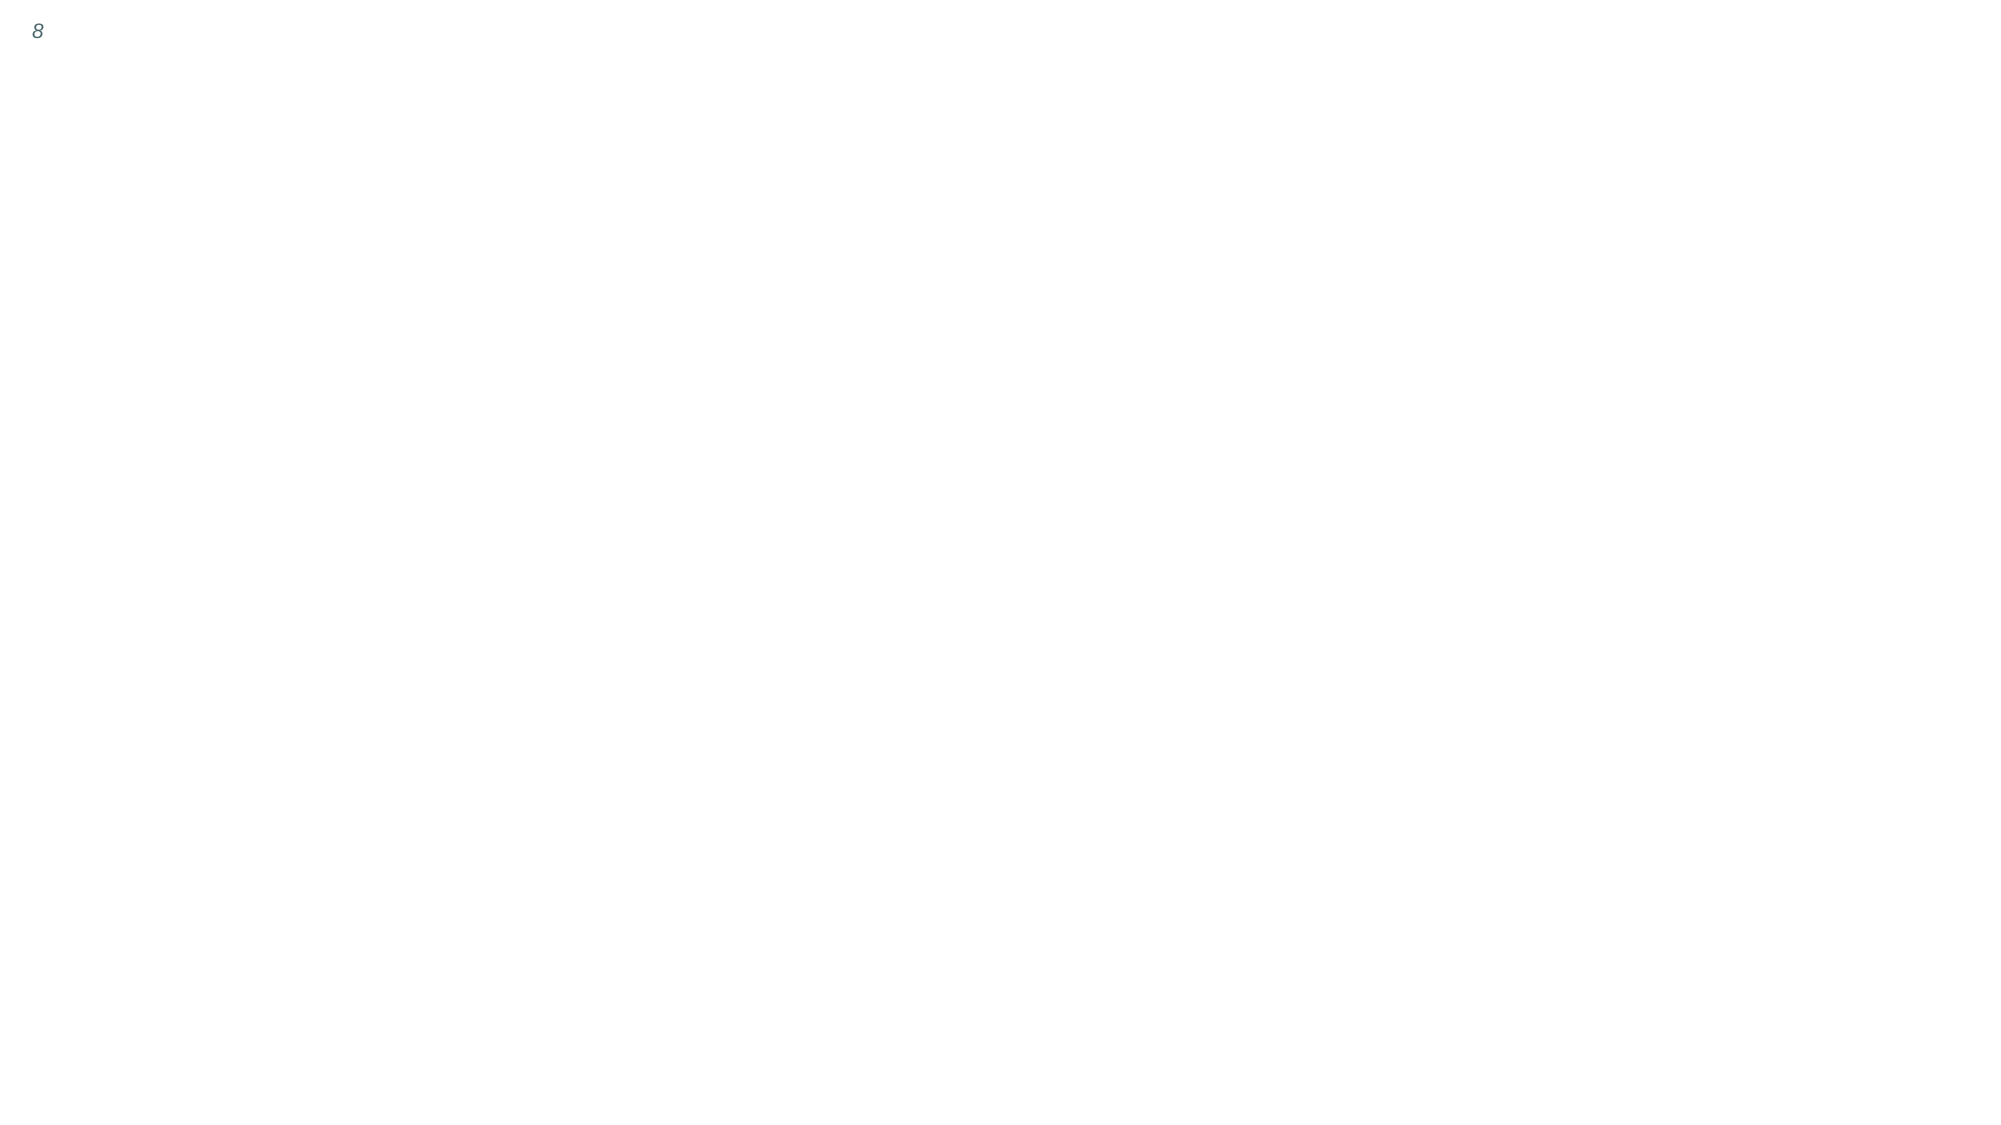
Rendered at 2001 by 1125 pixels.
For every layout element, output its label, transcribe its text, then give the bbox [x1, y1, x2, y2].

slide_number 8 [0, 0, 59, 60]
